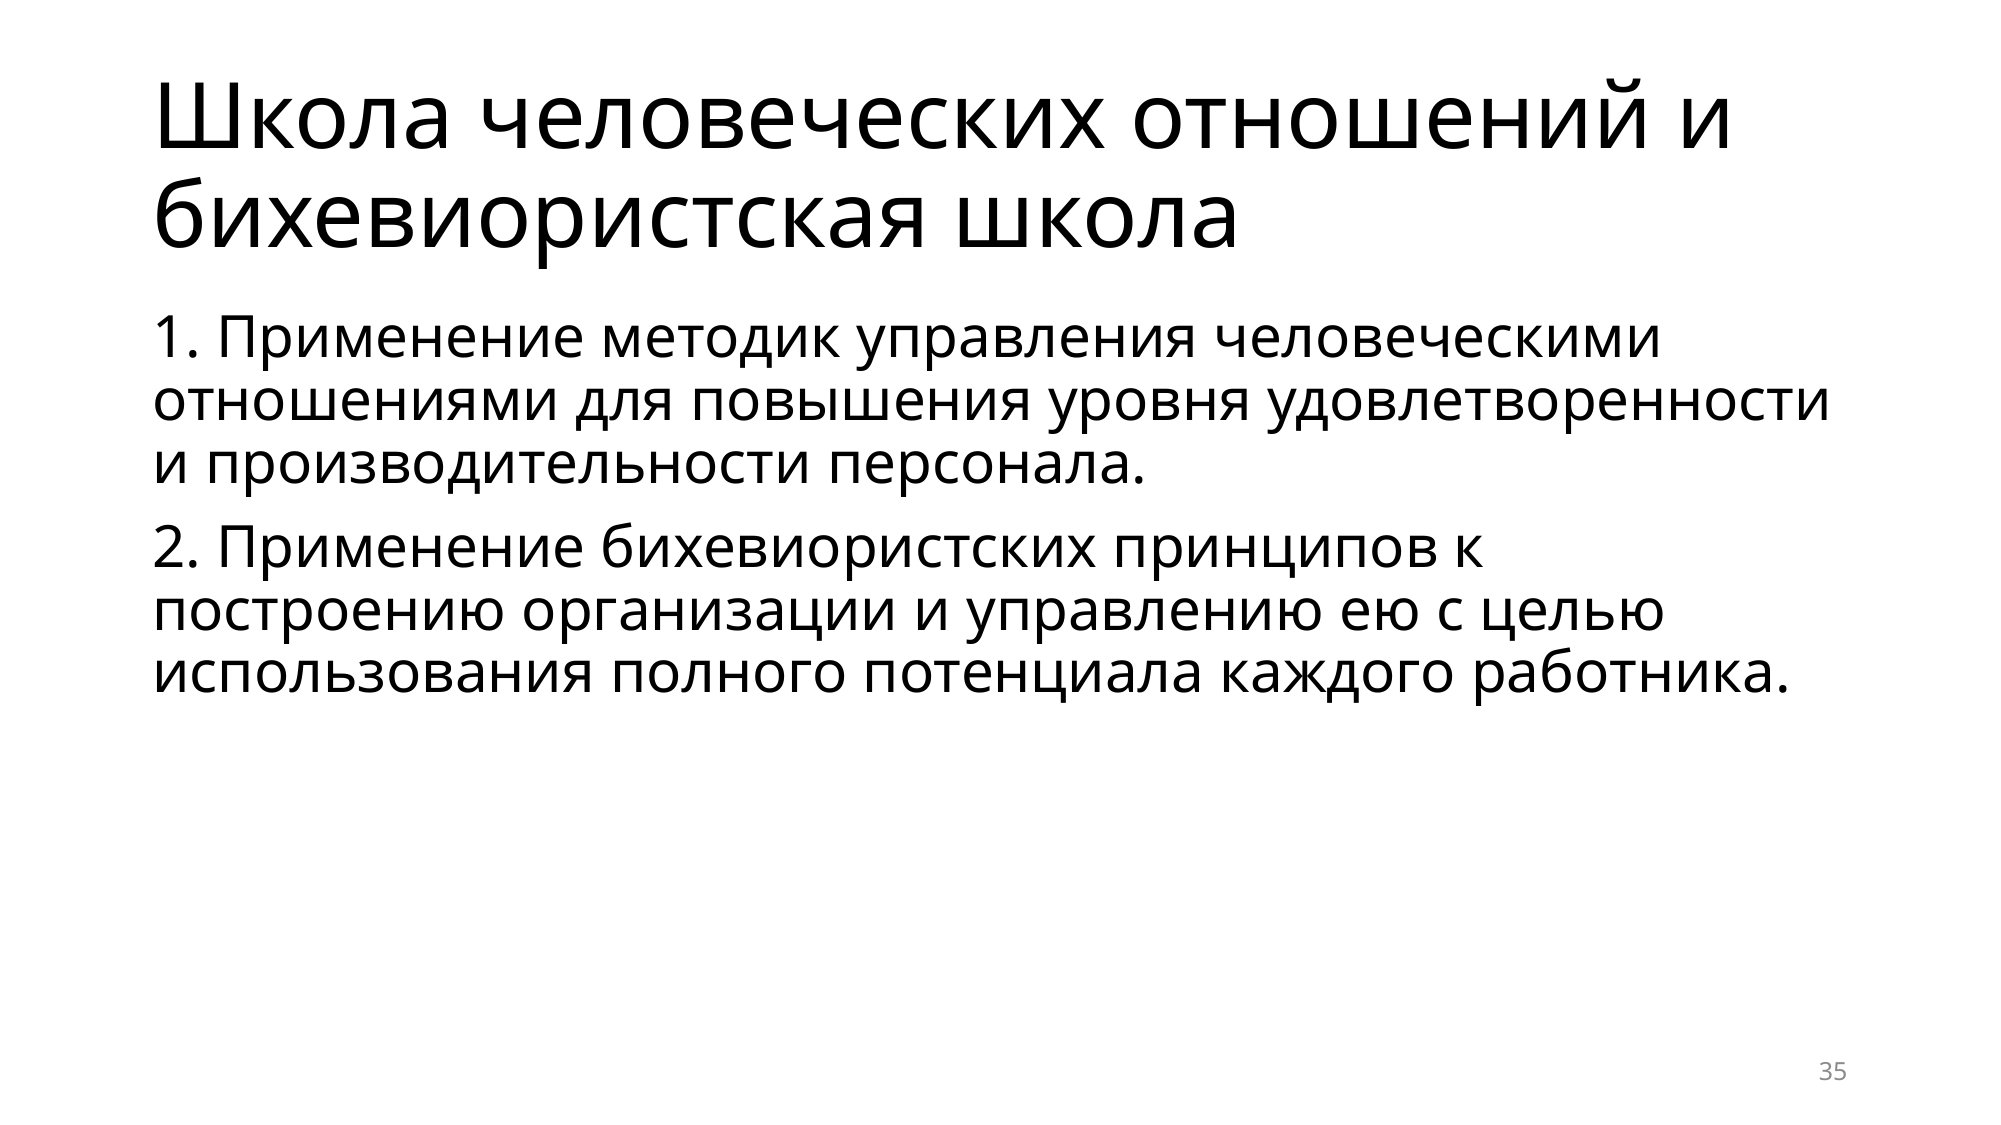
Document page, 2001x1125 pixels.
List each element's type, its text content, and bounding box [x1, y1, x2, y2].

title Школа человеческих отношений и бихевиористская школа [137, 59, 1863, 278]
slide_number 35 [1412, 1042, 1863, 1103]
list 1. Применение методик управления человеческими отношениями для повышения уровня удовлетворенности и производительности персонала. 2. Применение бихевиористских принципов к построению организации и управлению ею с целью использования полного потенциала каждого работника. [137, 299, 1863, 1014]
